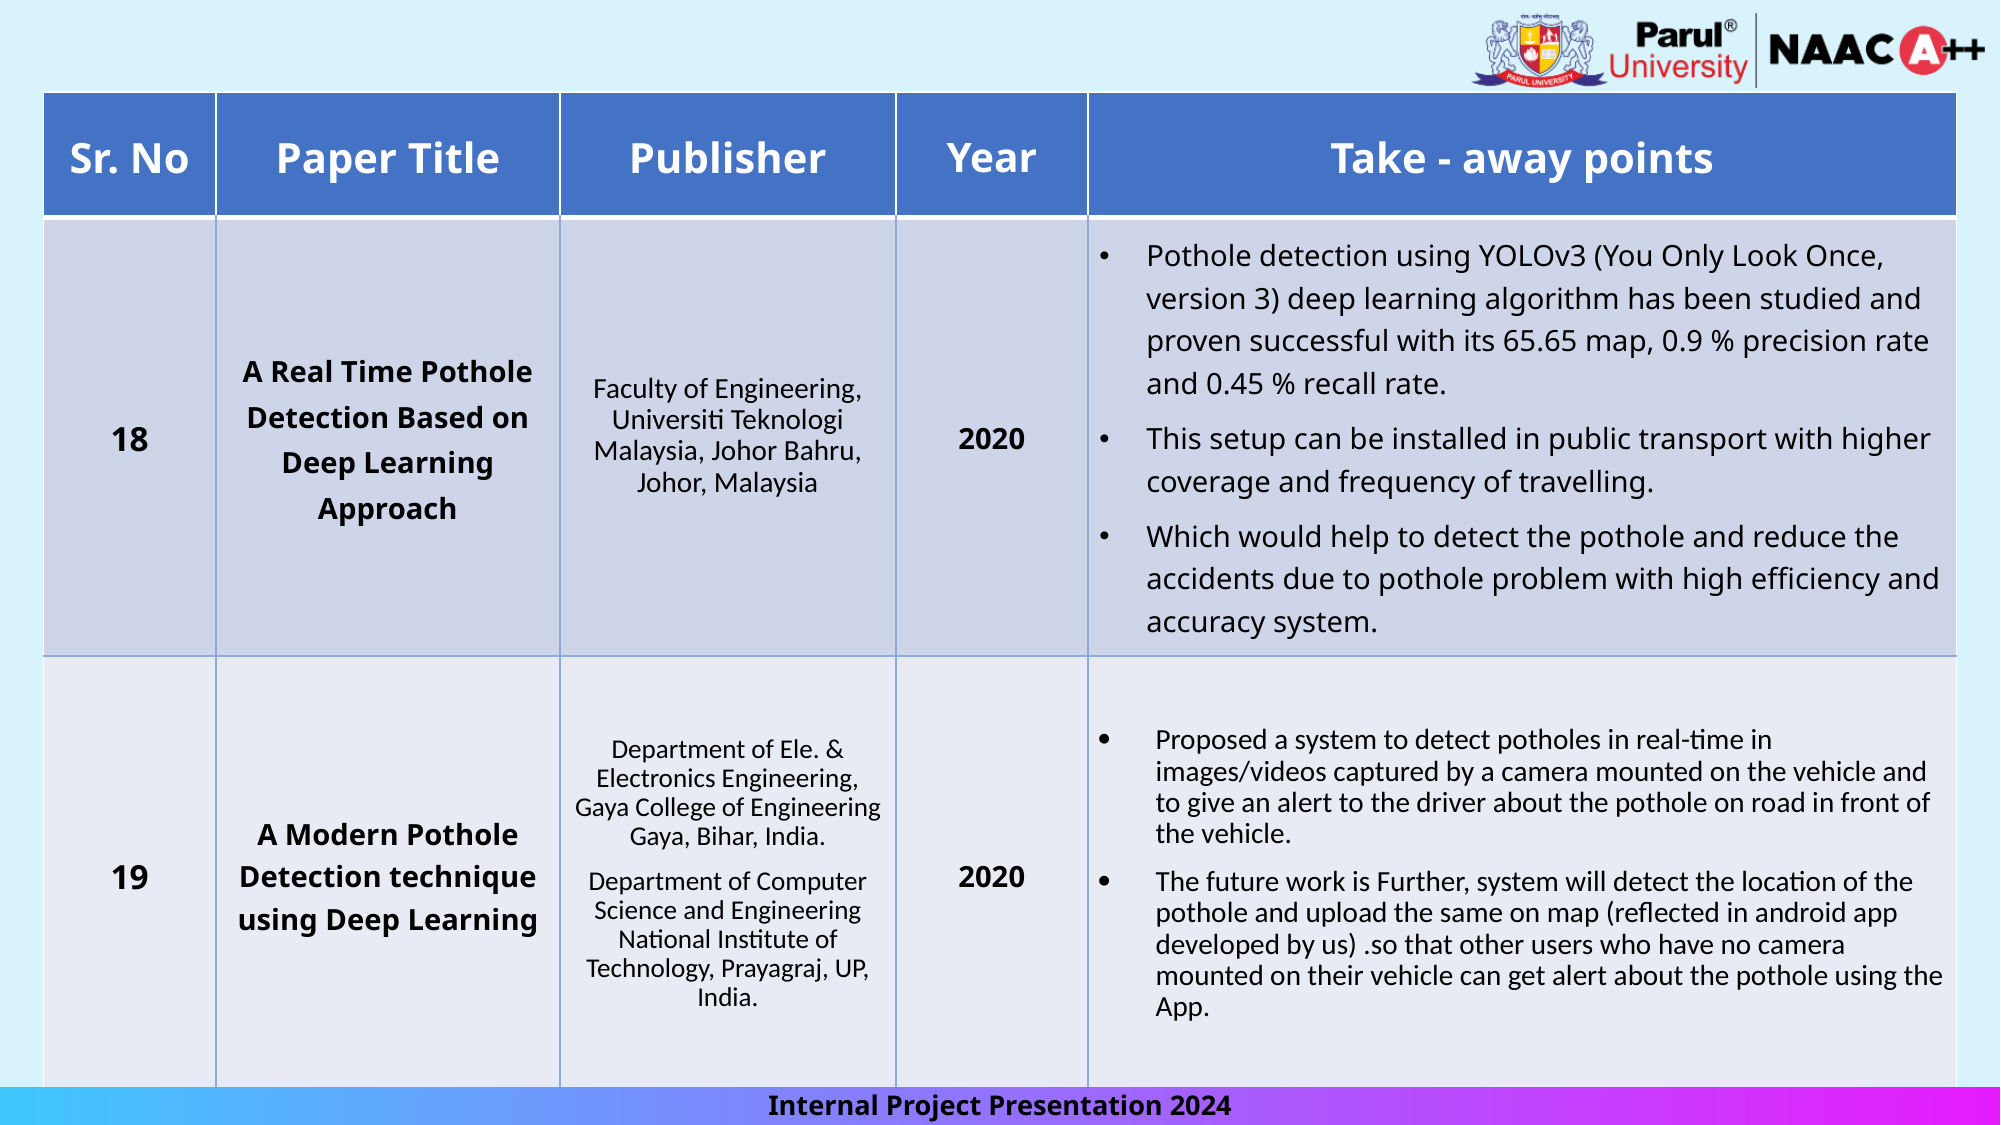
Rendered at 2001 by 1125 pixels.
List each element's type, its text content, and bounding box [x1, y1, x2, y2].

table_header Year [897, 93, 1087, 215]
text_box [0, 1086, 653, 1125]
table_cell 2020 [897, 220, 1087, 655]
table_cell Department of Ele. & Electronics Engineering, Gaya College of Engineering Gaya, Bihar, India. Department of Computer Science and Engineering National Institute of Technology, Prayagraj, UP, India. [561, 657, 895, 1086]
text_box [1347, 1086, 2000, 1125]
table_cell Proposed a system to detect potholes in real-time in images/videos captured by a camera mounted on the vehicle and to give an alert to the driver about the pothole on road in front of the vehicle. The future work is Further, system will detect the location of the pothole and upload the same on map (reflected in android app developed by us) .so that other users who have no camera mounted on their vehicle can get alert about the pothole using the App. [1089, 657, 1956, 1086]
table_cell 18 [44, 220, 215, 655]
table_cell Pothole detection using YOLOv3 (You Only Look Once, version 3) deep learning algorithm has been studied and proven successful with its 65.65 map, 0.9 % precision rate and 0.45 % recall rate. This setup can be installed in public transport with higher coverage and frequency of travelling. Which would help to detect the pothole and reduce the accidents due to pothole problem with high efficiency and accuracy system. [1089, 220, 1956, 655]
table_cell A Modern Pothole Detection technique using Deep Learning [217, 657, 559, 1086]
table_cell 19 [44, 657, 215, 1086]
table_cell A Real Time Pothole Detection Based on Deep Learning Approach [217, 220, 559, 655]
table_header Sr. No [44, 93, 215, 215]
table_cell Faculty of Engineering, Universiti Teknologi Malaysia, Johor Bahru, Johor, Malaysia [561, 220, 895, 655]
table_header Publisher [561, 93, 895, 215]
table_header Paper Title [217, 93, 559, 215]
picture [1471, 13, 1985, 89]
table_cell 2020 [897, 657, 1087, 1081]
text_box Internal Project Presentation 2024 [653, 1081, 1347, 1125]
table_header Take - away points [1089, 93, 1956, 215]
